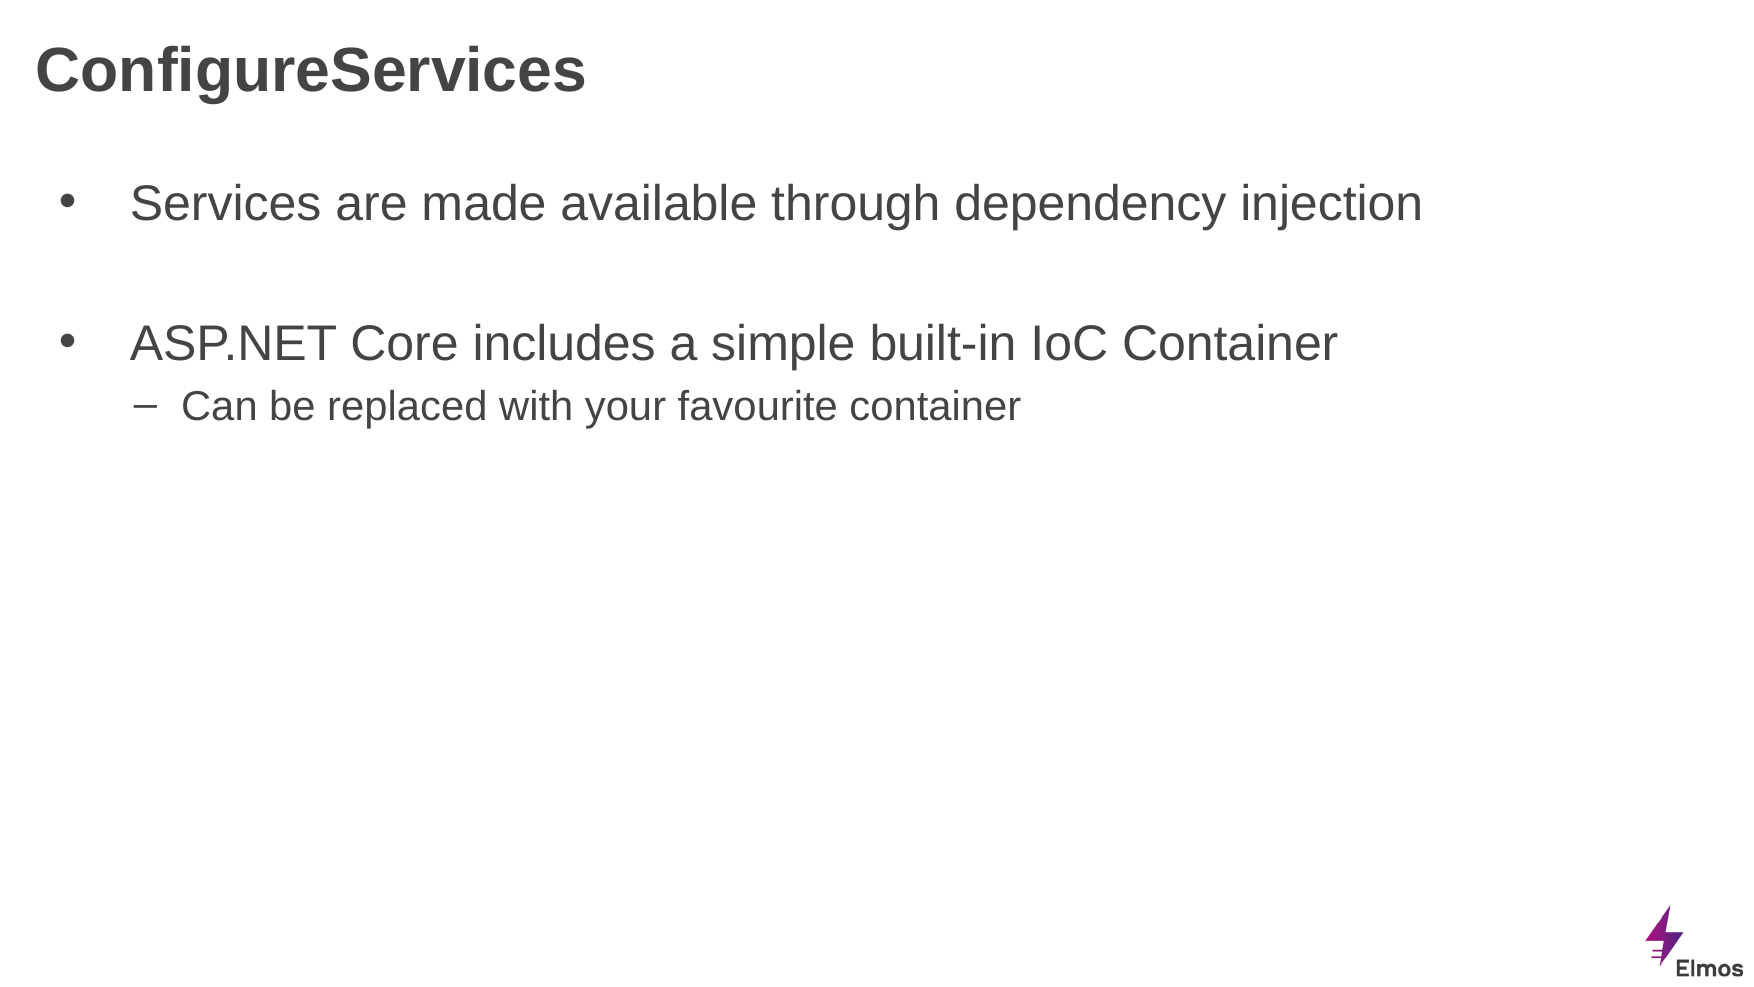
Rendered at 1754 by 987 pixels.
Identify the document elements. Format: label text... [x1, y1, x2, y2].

title ConfigureServices [35, 29, 1721, 133]
picture [1645, 905, 1743, 977]
list Services are made available through dependency injection ASP.NET Core includes a simple built-in IoC Container Can be replaced with your favourite container [59, 170, 1721, 958]
